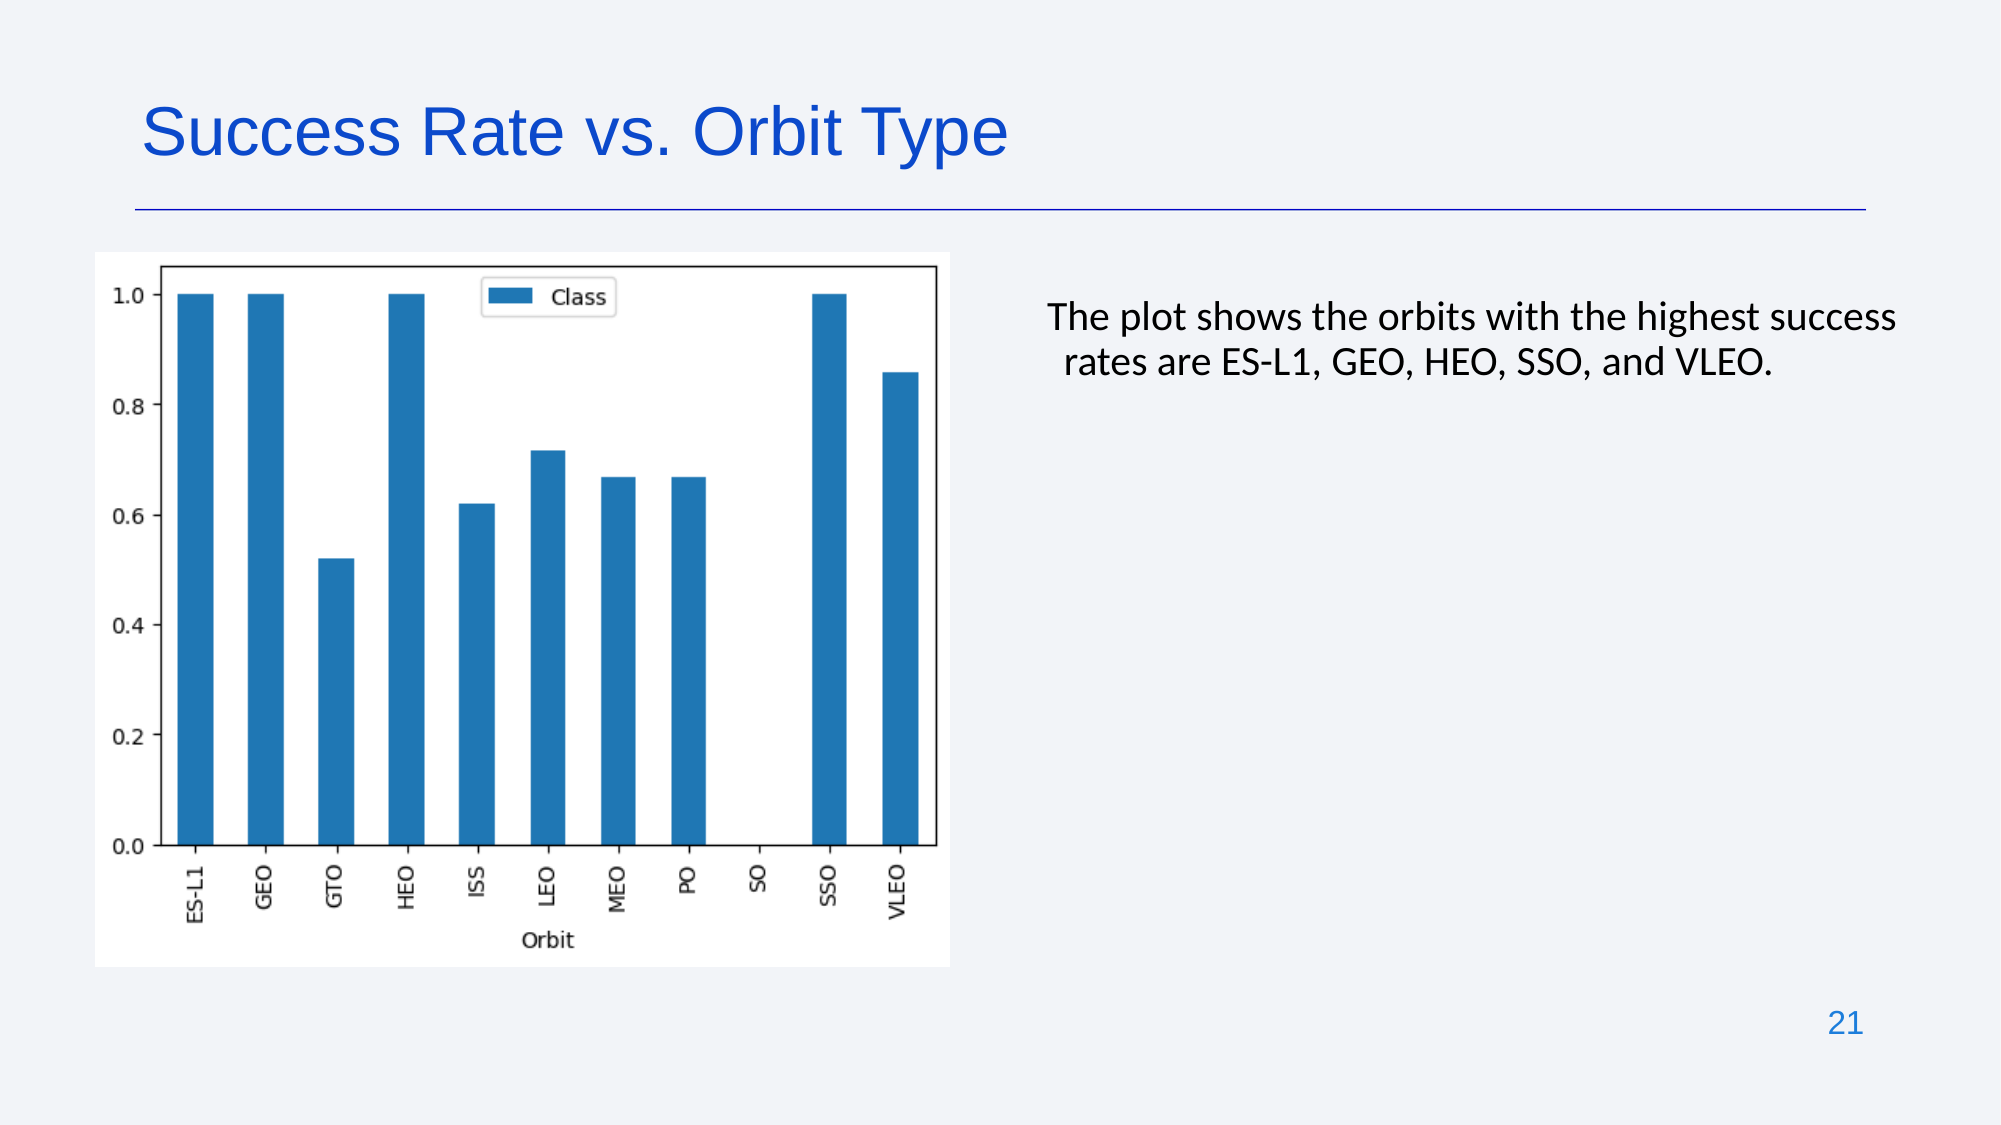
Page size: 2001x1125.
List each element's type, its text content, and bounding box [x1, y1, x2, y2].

text_box The plot shows the orbits with the highest success rates are ES-L1, GEO, HEO, SSO, and VLEO. [1011, 287, 1970, 526]
picture [0, 0, 2001, 1125]
text_box Success Rate vs. Orbit Type [126, 88, 1852, 179]
slide_number ‹#› [1429, 988, 1880, 1055]
